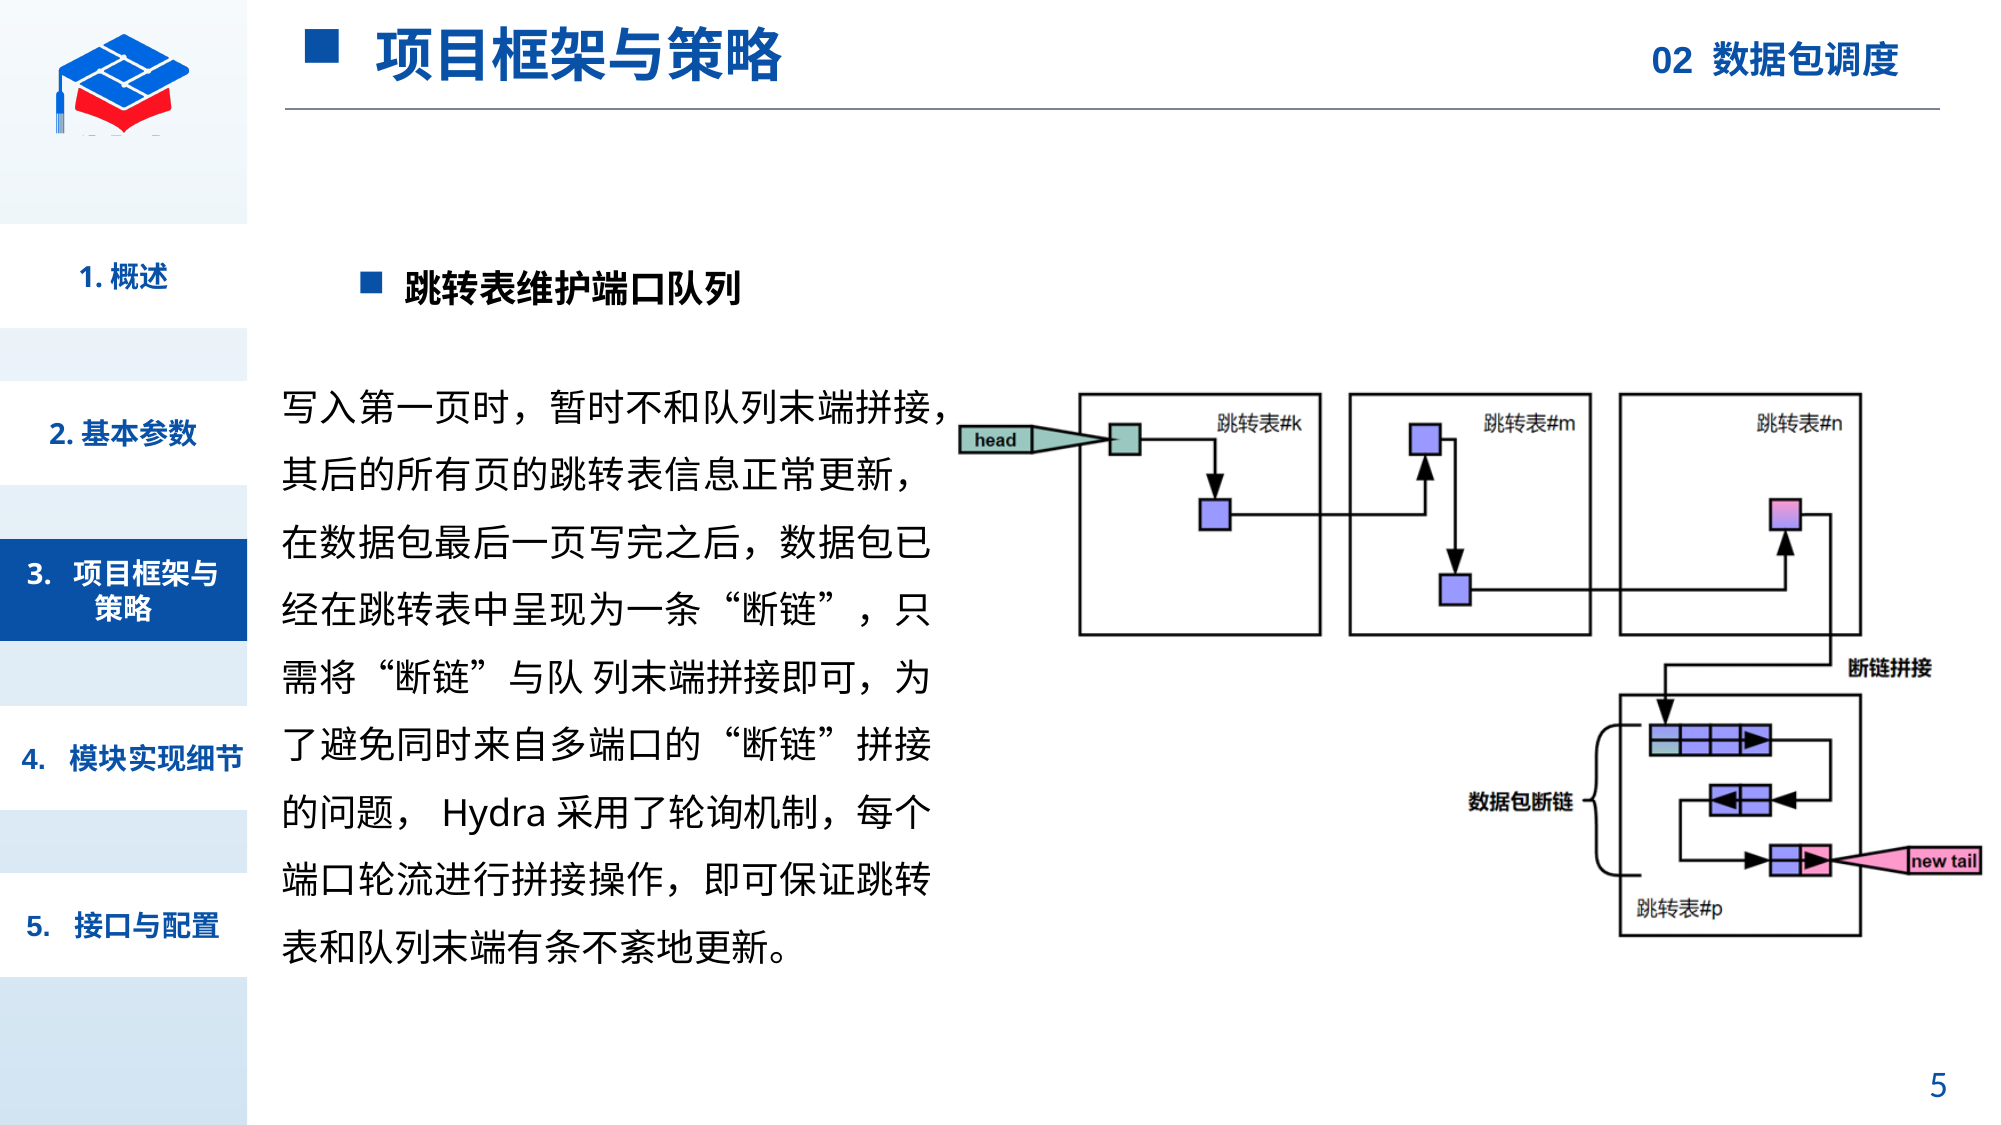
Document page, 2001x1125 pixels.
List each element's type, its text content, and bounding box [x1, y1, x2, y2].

title 项目框架与策略 [285, 0, 1023, 96]
text_box [0, 0, 248, 224]
text_box [0, 810, 248, 873]
picture [33, 34, 214, 136]
text_box 写入第一页时，暂时不和队列末端拼接，其后的所有页的跳转表信息正常更新， 在数据包最后一页写完之后，数据包已经在跳转表中呈现为一条“断链”，只需将“断链”与队 列末端拼接即可，为了避免同时来自多端口的“断链”拼接的问题，Hydra采用了轮询机制，每个端口轮流进行拼接操作，即可保证跳转表和队列末端有条不紊地更新。 [266, 354, 947, 977]
text_box 5 [1914, 1052, 1966, 1112]
text_box 5. 接口与配置 [0, 873, 248, 977]
text_box 2.基本参数 [0, 381, 248, 485]
text_box [0, 977, 248, 1125]
text_box [0, 642, 248, 706]
text_box 3. 项目框架与策略 [0, 538, 248, 642]
text_box 跳转表维护端口队列 [342, 248, 781, 318]
text_box [0, 485, 248, 538]
text_box [0, 328, 248, 381]
text_box 4. 模块实现细节 [0, 706, 266, 810]
picture [908, 353, 2000, 959]
text_box 02 数据包调度 [1514, 7, 2000, 110]
text_box 1.概述 [0, 224, 248, 328]
